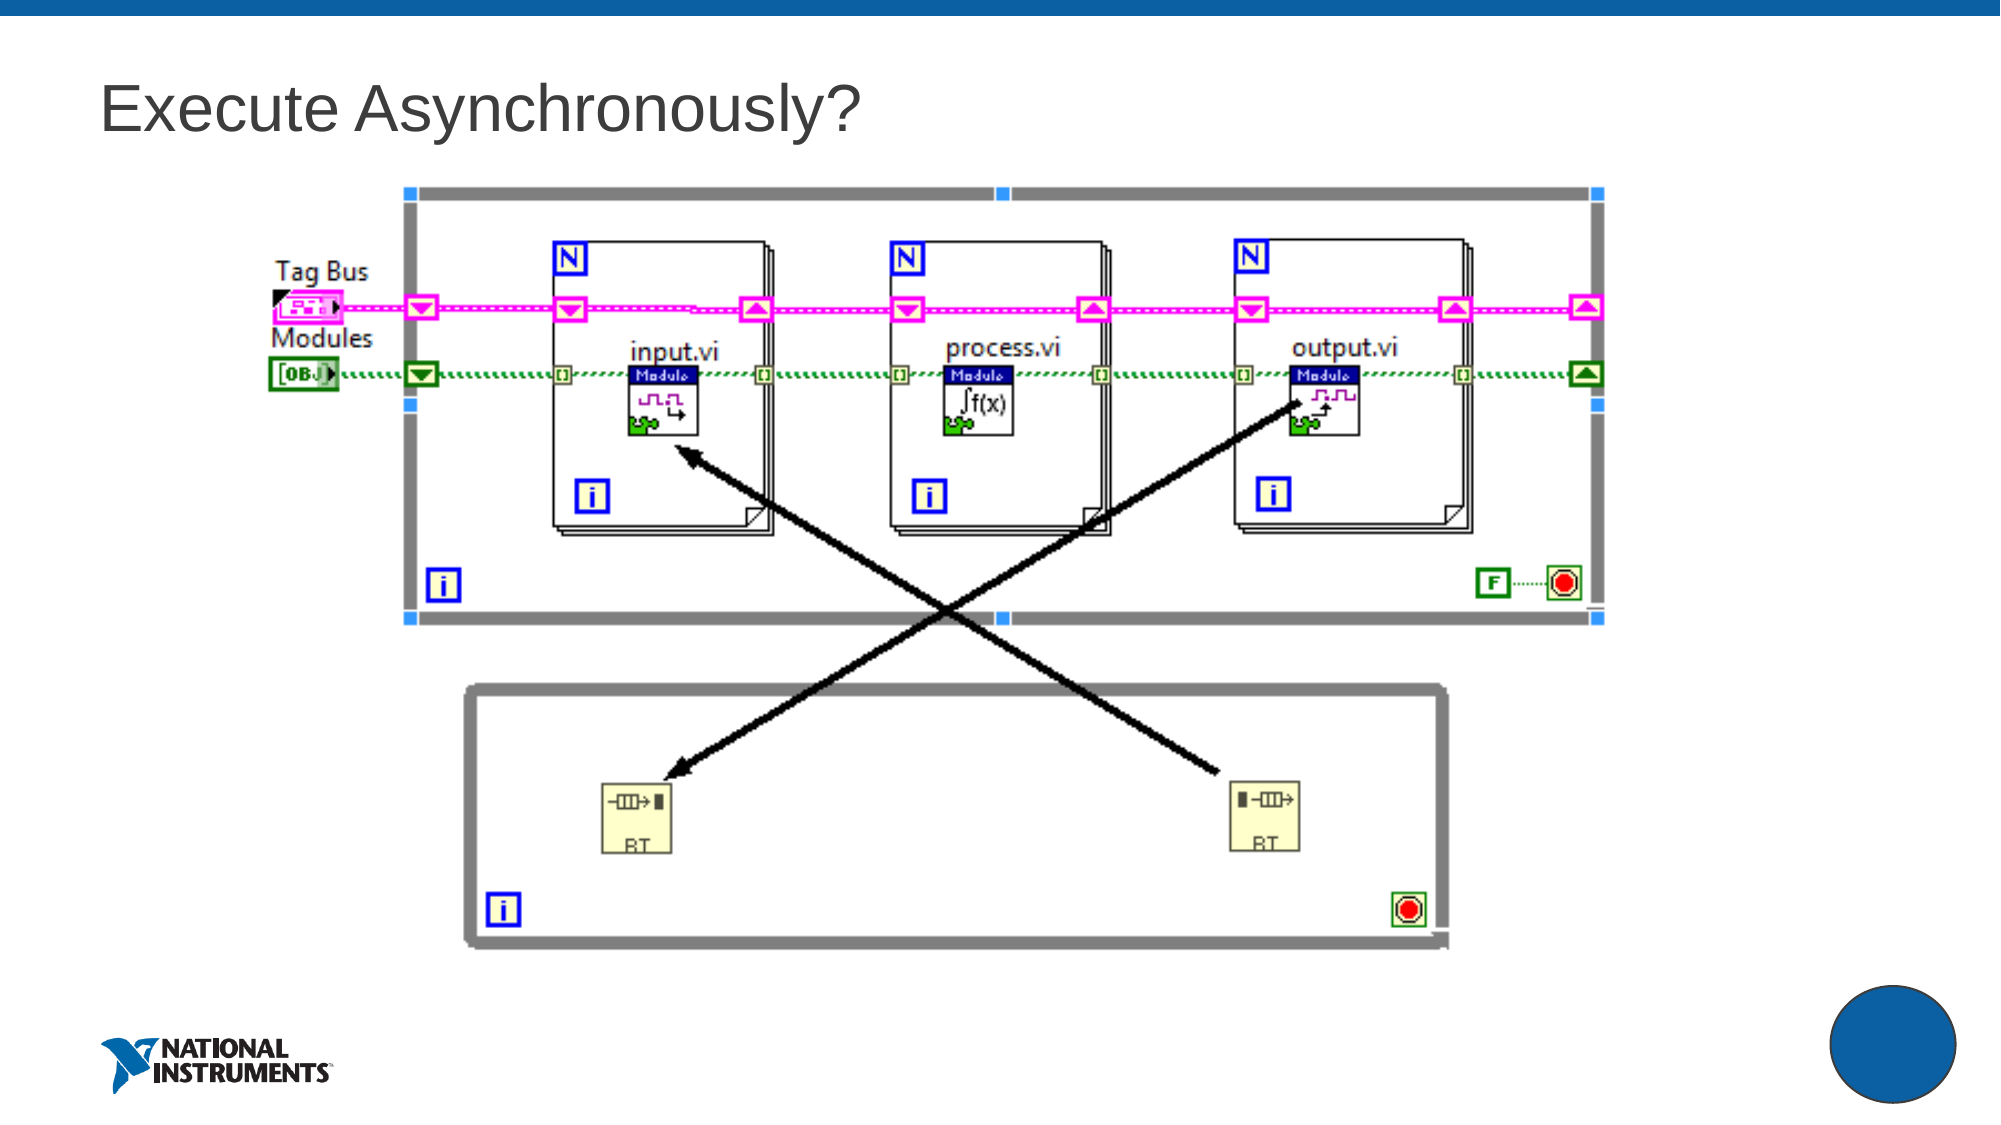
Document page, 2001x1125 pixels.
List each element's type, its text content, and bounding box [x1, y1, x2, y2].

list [249, 159, 1636, 988]
text_box [1829, 985, 1957, 1104]
title Execute Asynchronously? [99, 60, 1900, 160]
